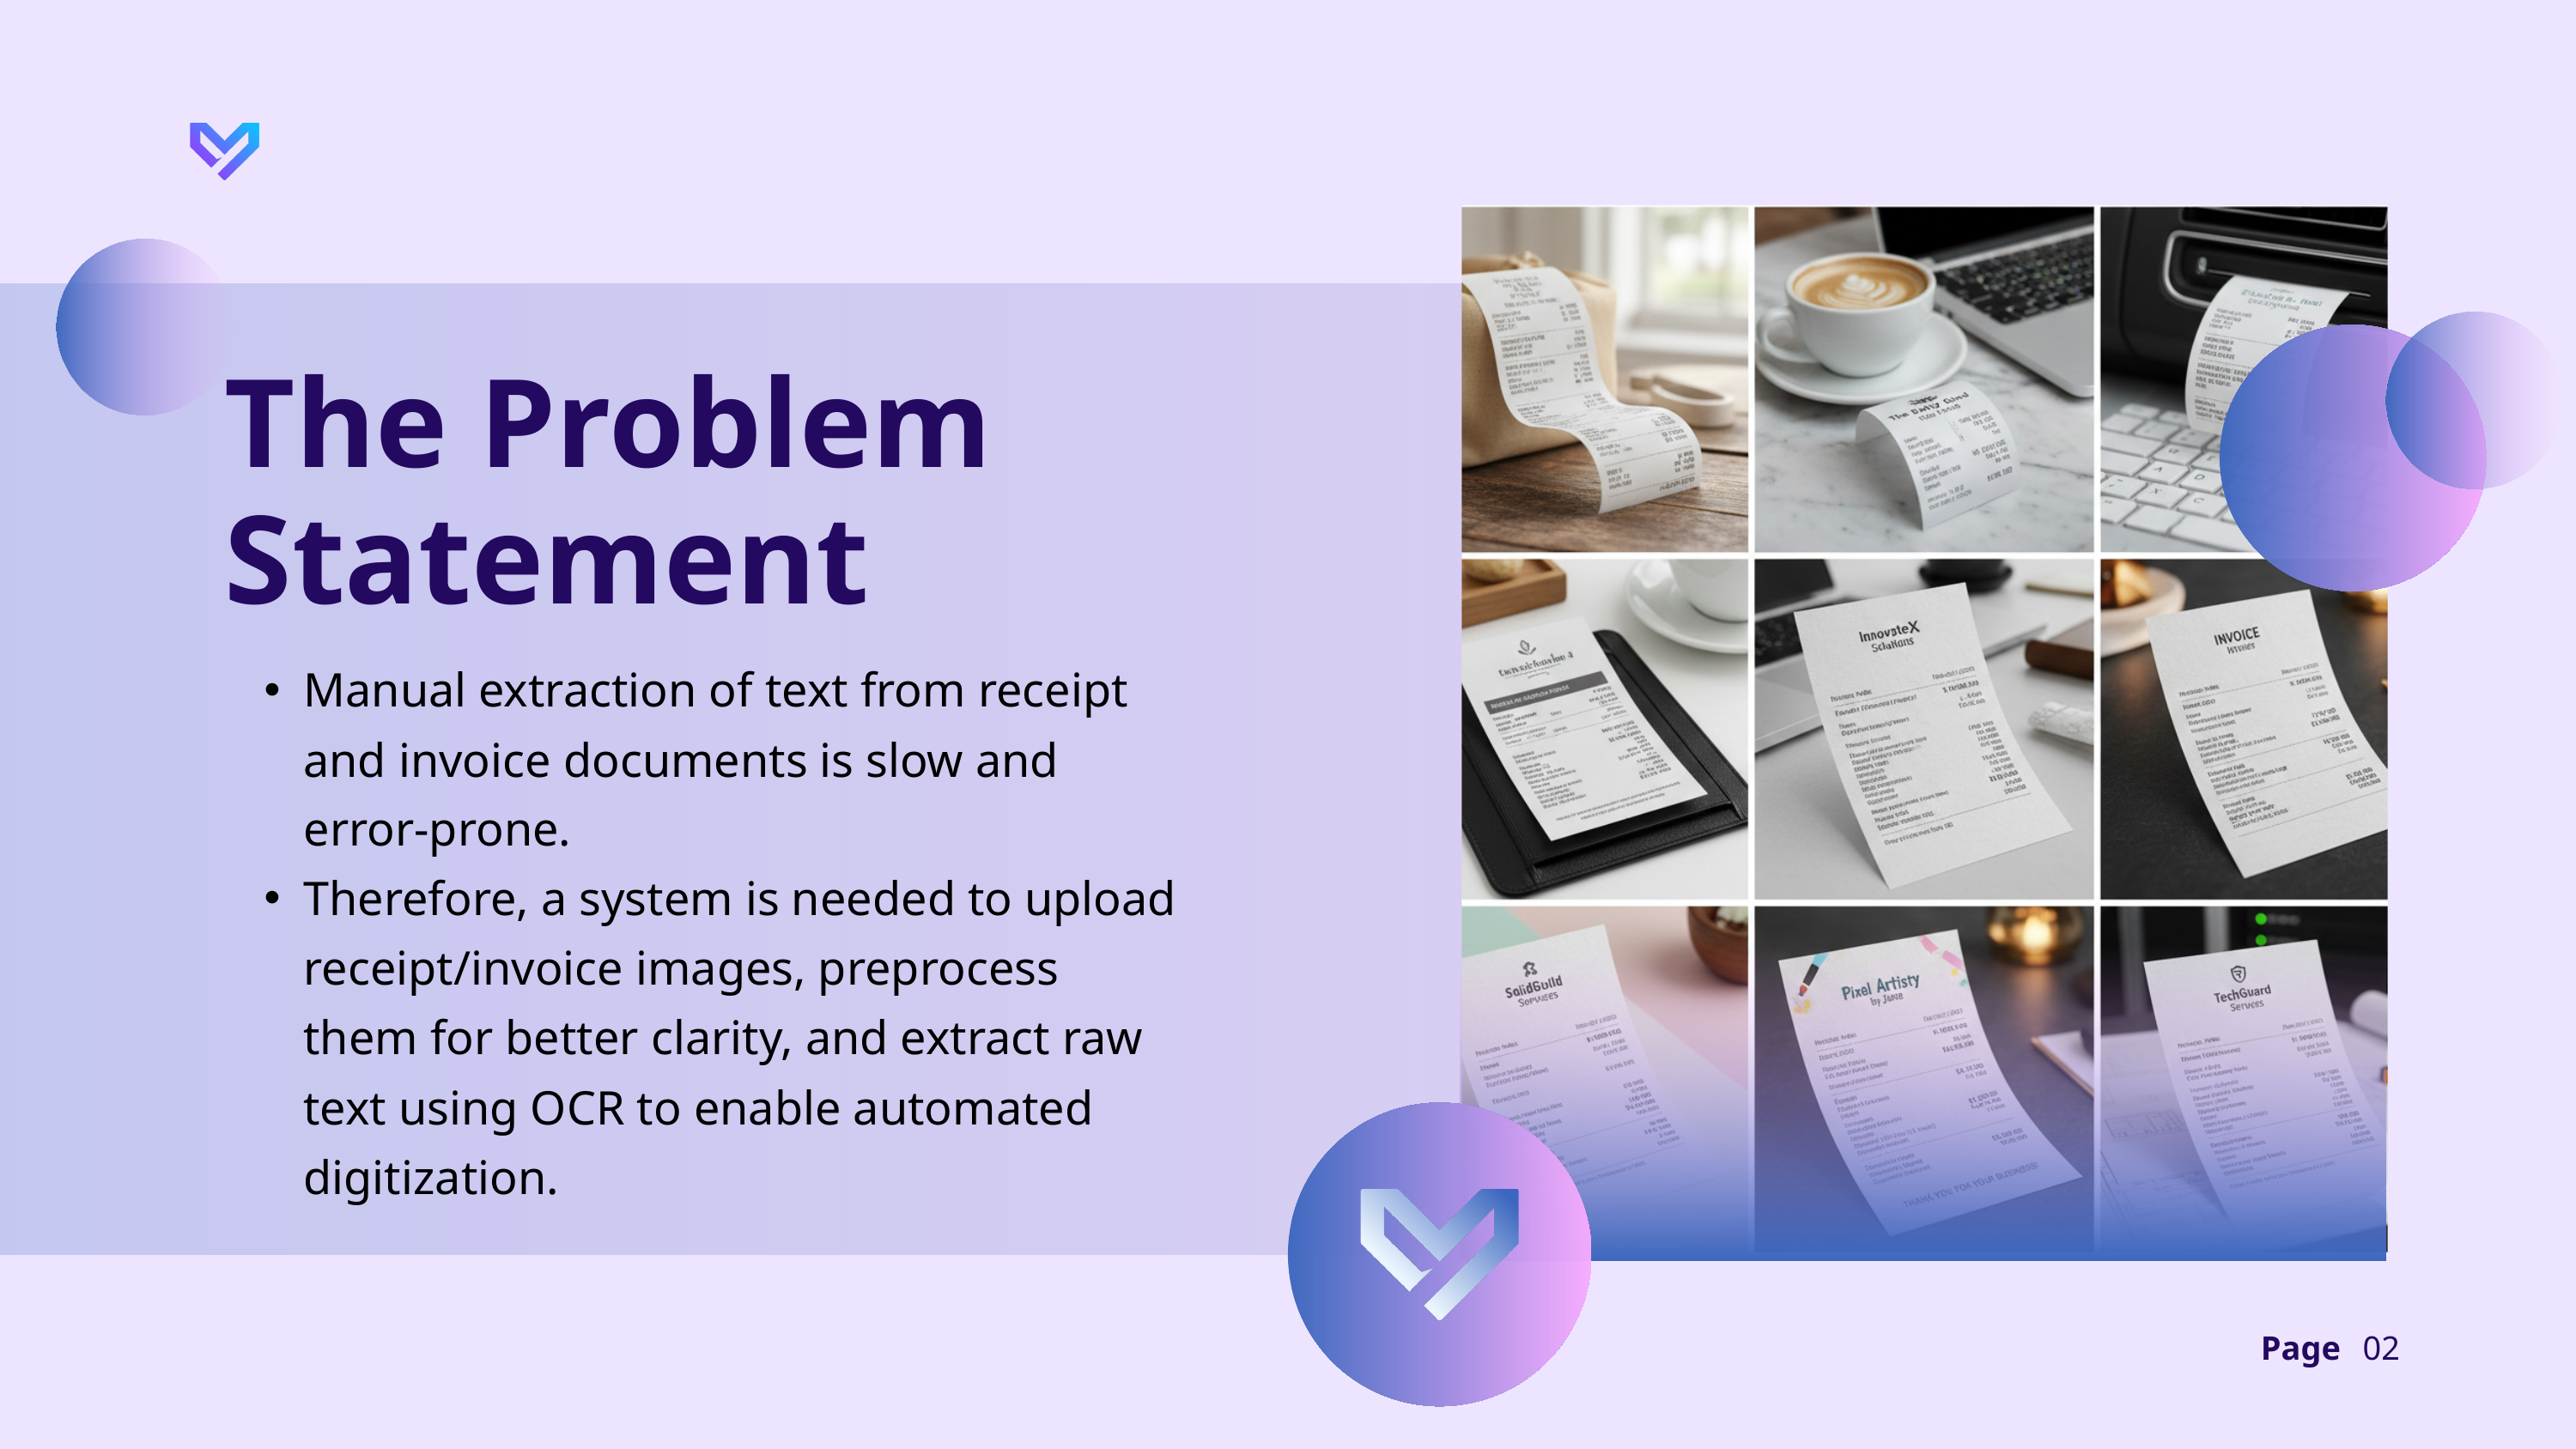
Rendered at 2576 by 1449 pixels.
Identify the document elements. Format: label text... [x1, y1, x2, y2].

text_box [2385, 311, 2564, 489]
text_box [0, 283, 1457, 1255]
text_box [1460, 944, 2386, 1261]
text_box Page [2260, 1333, 2362, 1367]
text_box [190, 123, 259, 180]
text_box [2219, 324, 2487, 591]
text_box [56, 238, 234, 416]
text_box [1287, 1102, 1592, 1407]
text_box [1461, 204, 2388, 945]
text_box 02 [2362, 1333, 2413, 1367]
